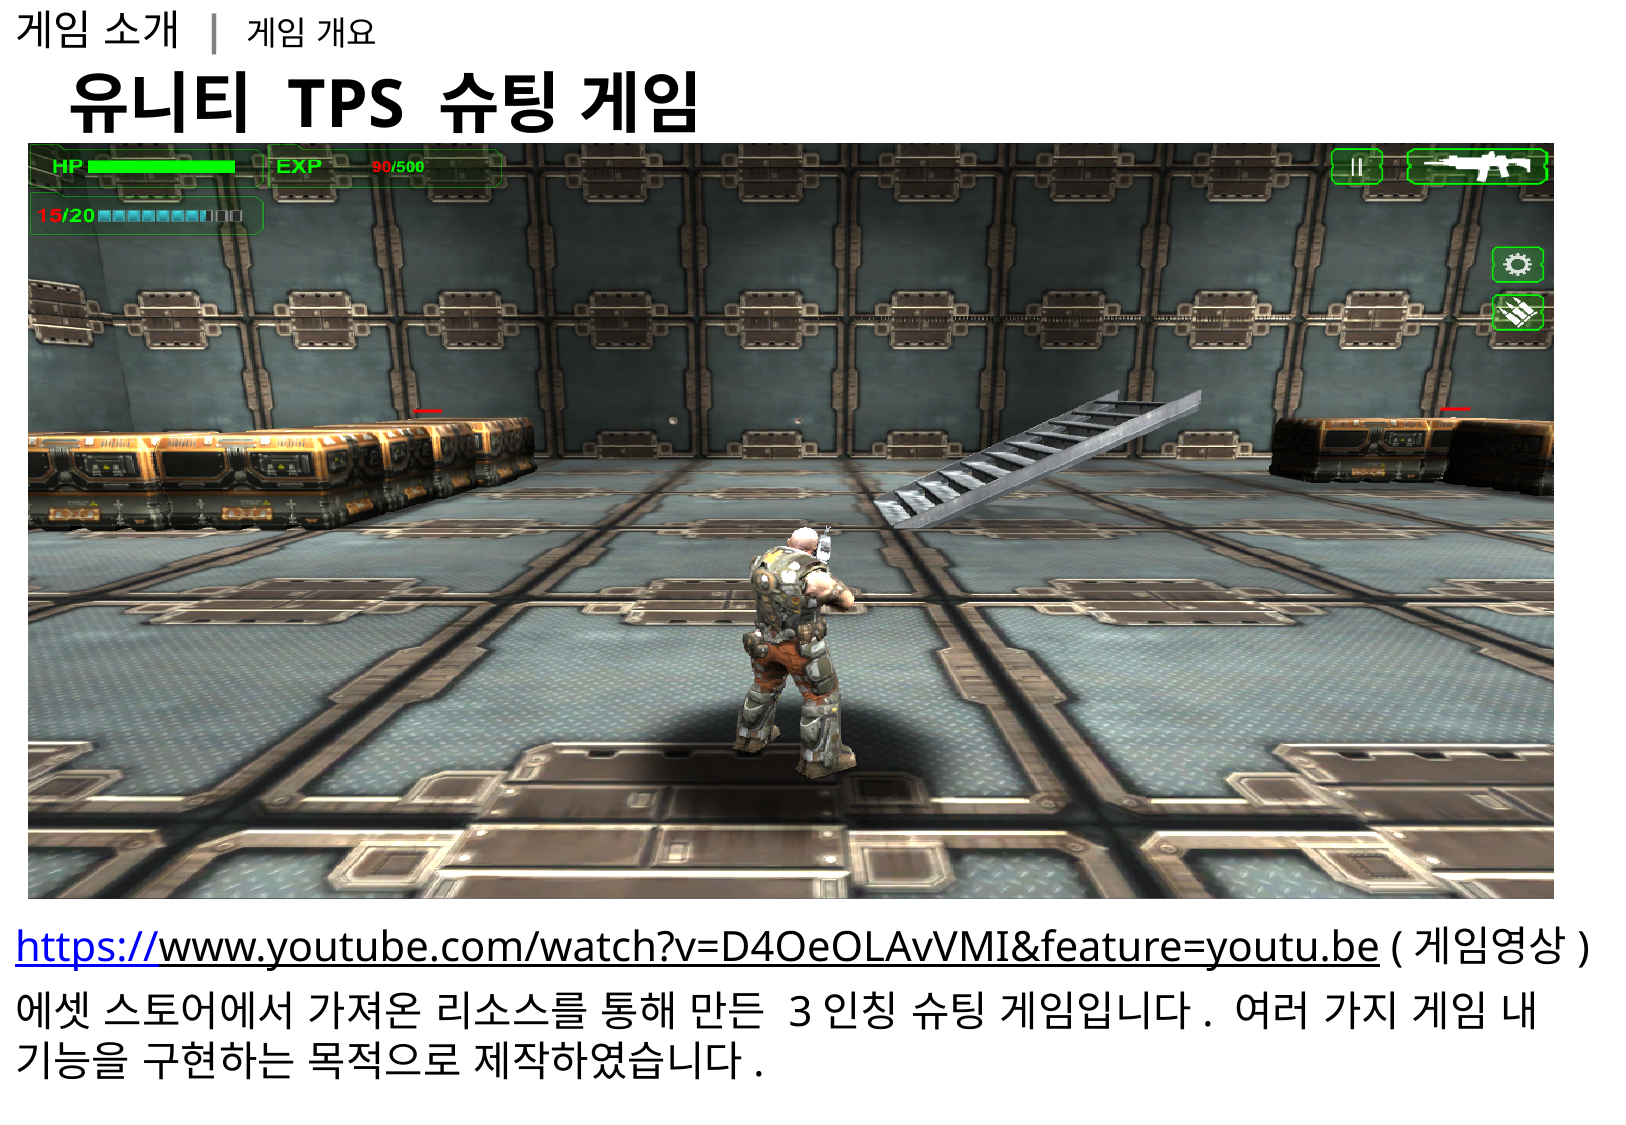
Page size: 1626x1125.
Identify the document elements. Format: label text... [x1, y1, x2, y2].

list 유니티 TPS 슈팅 게임 https://www.youtube.com/watch?v=D4OeOLAvVMI&feature=youtu.be (게임영상) 에셋 스토어에서 가져온 리소스를 통해 만든 3인칭 슈팅 게임입니다. 여러 가지 게임 내 기능을 구현하는 목적으로 제작하였습니다. [0, 53, 1625, 1113]
title 게임 소개 | 게임 개요 [0, 0, 489, 53]
picture [28, 143, 1555, 899]
